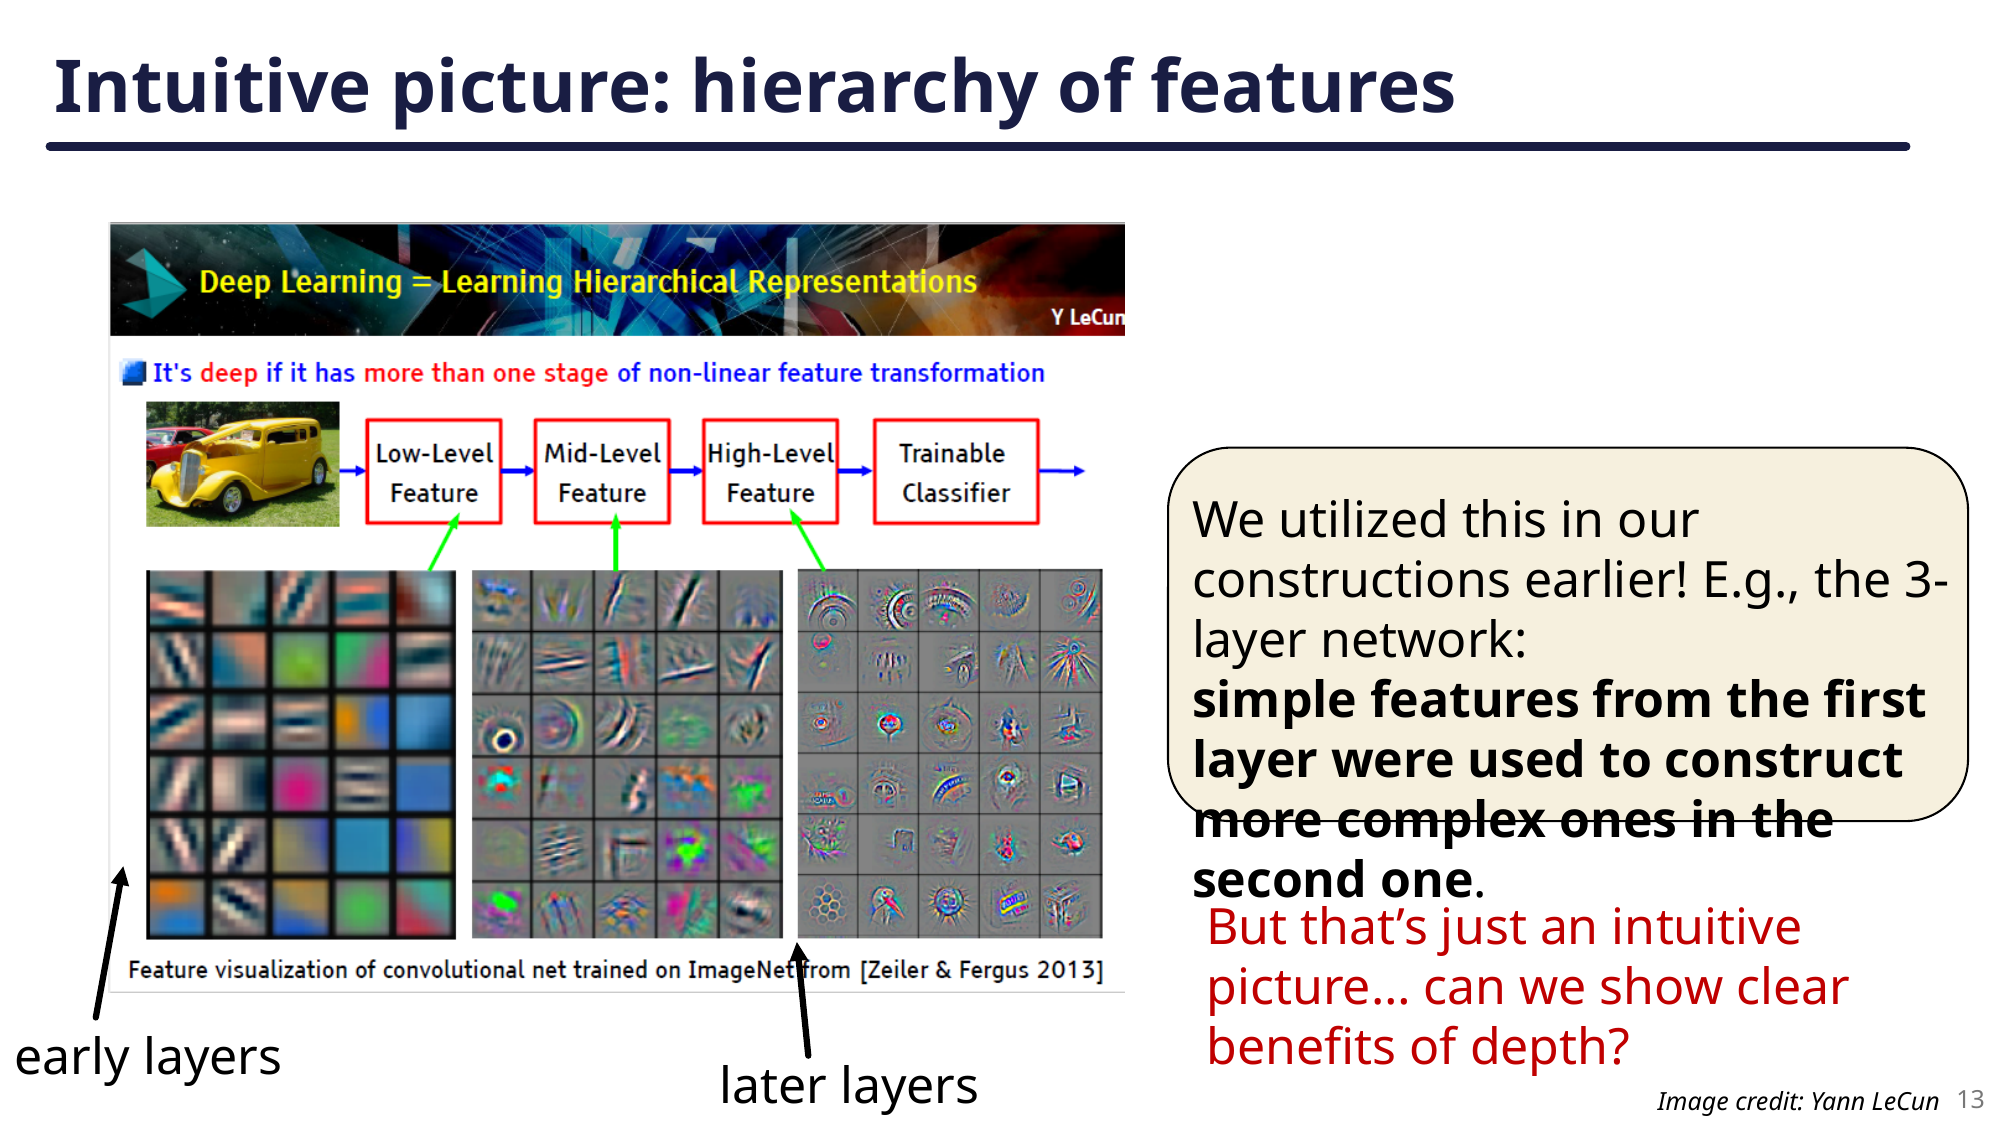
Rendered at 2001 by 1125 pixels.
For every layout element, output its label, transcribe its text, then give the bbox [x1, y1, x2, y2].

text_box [796, 941, 809, 1056]
text_box [1166, 446, 1962, 794]
text_box later layers [704, 1046, 1018, 1121]
picture [108, 222, 1125, 993]
text_box We utilized this in our constructions earlier! E.g., the 3-layer network: simple features from the first layer were used to construct more complex ones in the second one. [1177, 480, 1978, 916]
text_box Image credit: Yann LeCun [1643, 1082, 1968, 1123]
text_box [95, 866, 124, 1018]
slide_number 13 [1550, 1070, 2000, 1125]
text_box early layers [0, 1017, 313, 1093]
title Intuitive picture: hierarchy of features [39, 0, 1896, 198]
text_box But that’s just an intuitive picture… can we show clear benefits of depth? [1191, 887, 1992, 1082]
